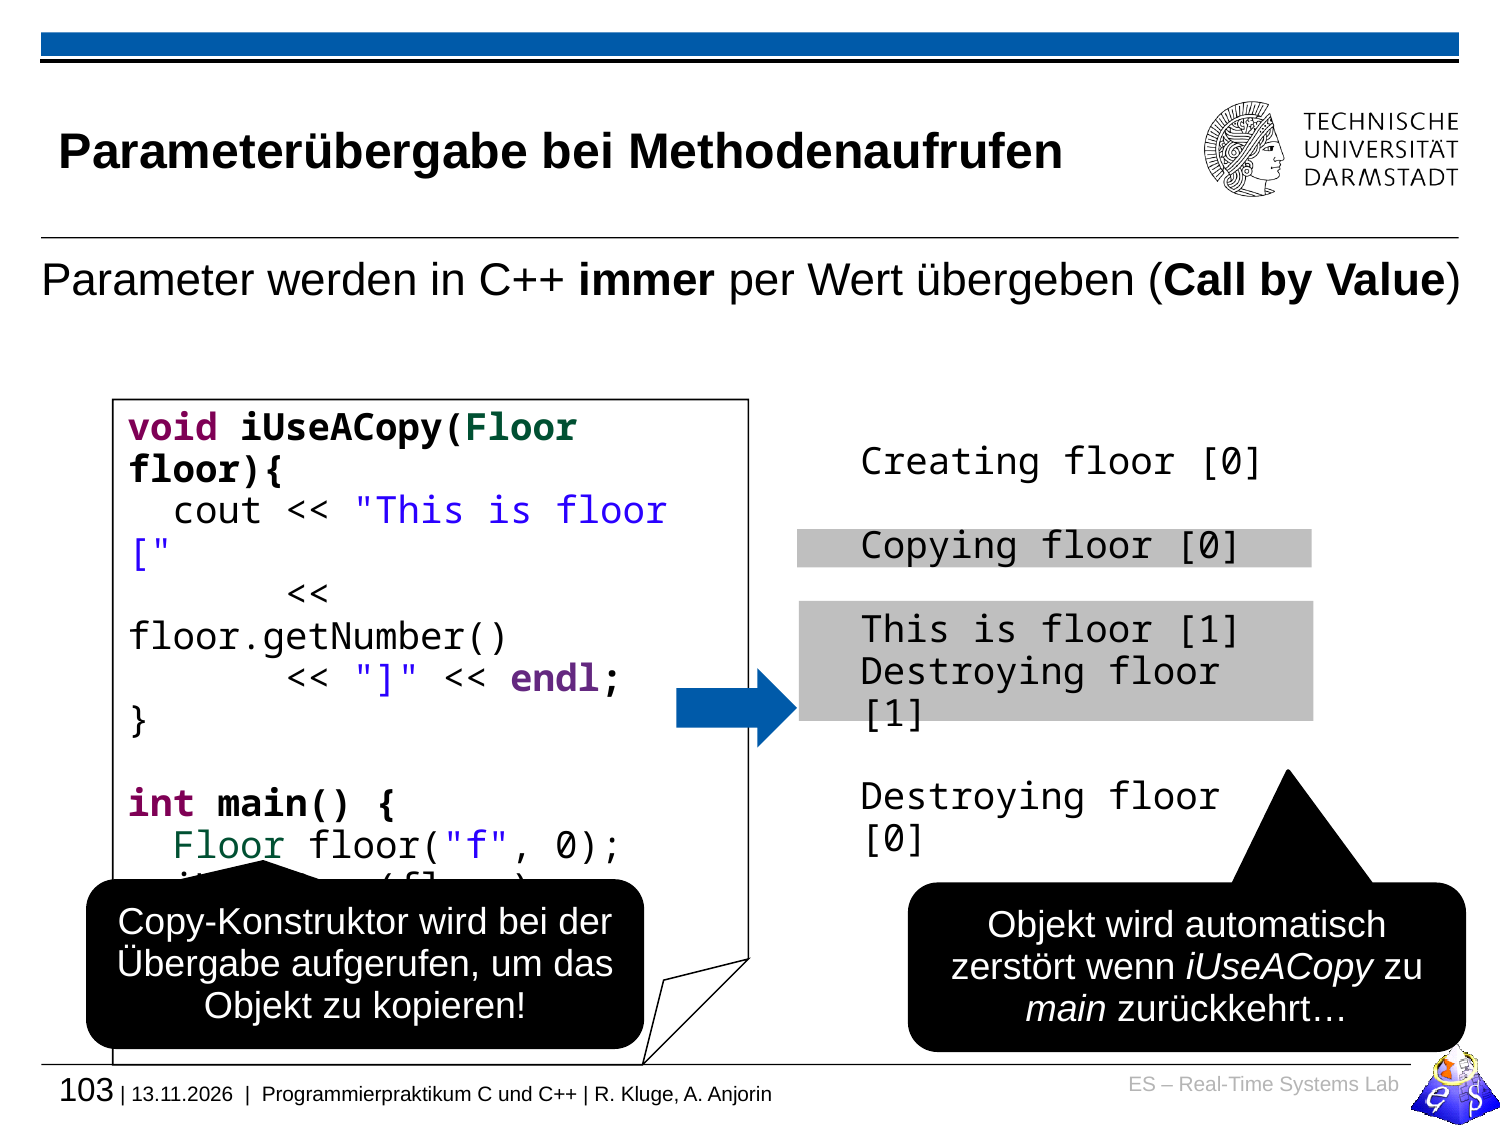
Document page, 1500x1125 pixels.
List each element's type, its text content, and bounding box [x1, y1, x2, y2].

text_box Parameter werden in C++ immer per Wert übergeben (Call by Value) [26, 247, 1477, 314]
text_box [797, 529, 845, 568]
text_box [798, 600, 845, 721]
text_box Objekt wird automatisch zerstört wenn iUseACopy zu main zurückkehrt… [907, 769, 1467, 1053]
text_box Creating floor [0] Copying floor [0] This is floor [1] Destroying floor [1] Destroying floor [0] [845, 434, 1313, 868]
text_box Copy-Konstruktor wird bei der Übergabe aufgerufen, um das Objekt zu kopieren! [86, 860, 645, 1050]
picture [1187, 84, 1483, 214]
text_box void iUseACopy(Floor floor){ cout << "This is floor [" << floor.getNumber() << "]" << endl; } int main() { Floor floor("f", 0); iUseACopy(floor); } [112, 399, 749, 1065]
picture [1411, 1041, 1500, 1125]
title Parameterübergabe bei Methodenaufrufen [58, 80, 1187, 218]
text_box [676, 668, 798, 748]
